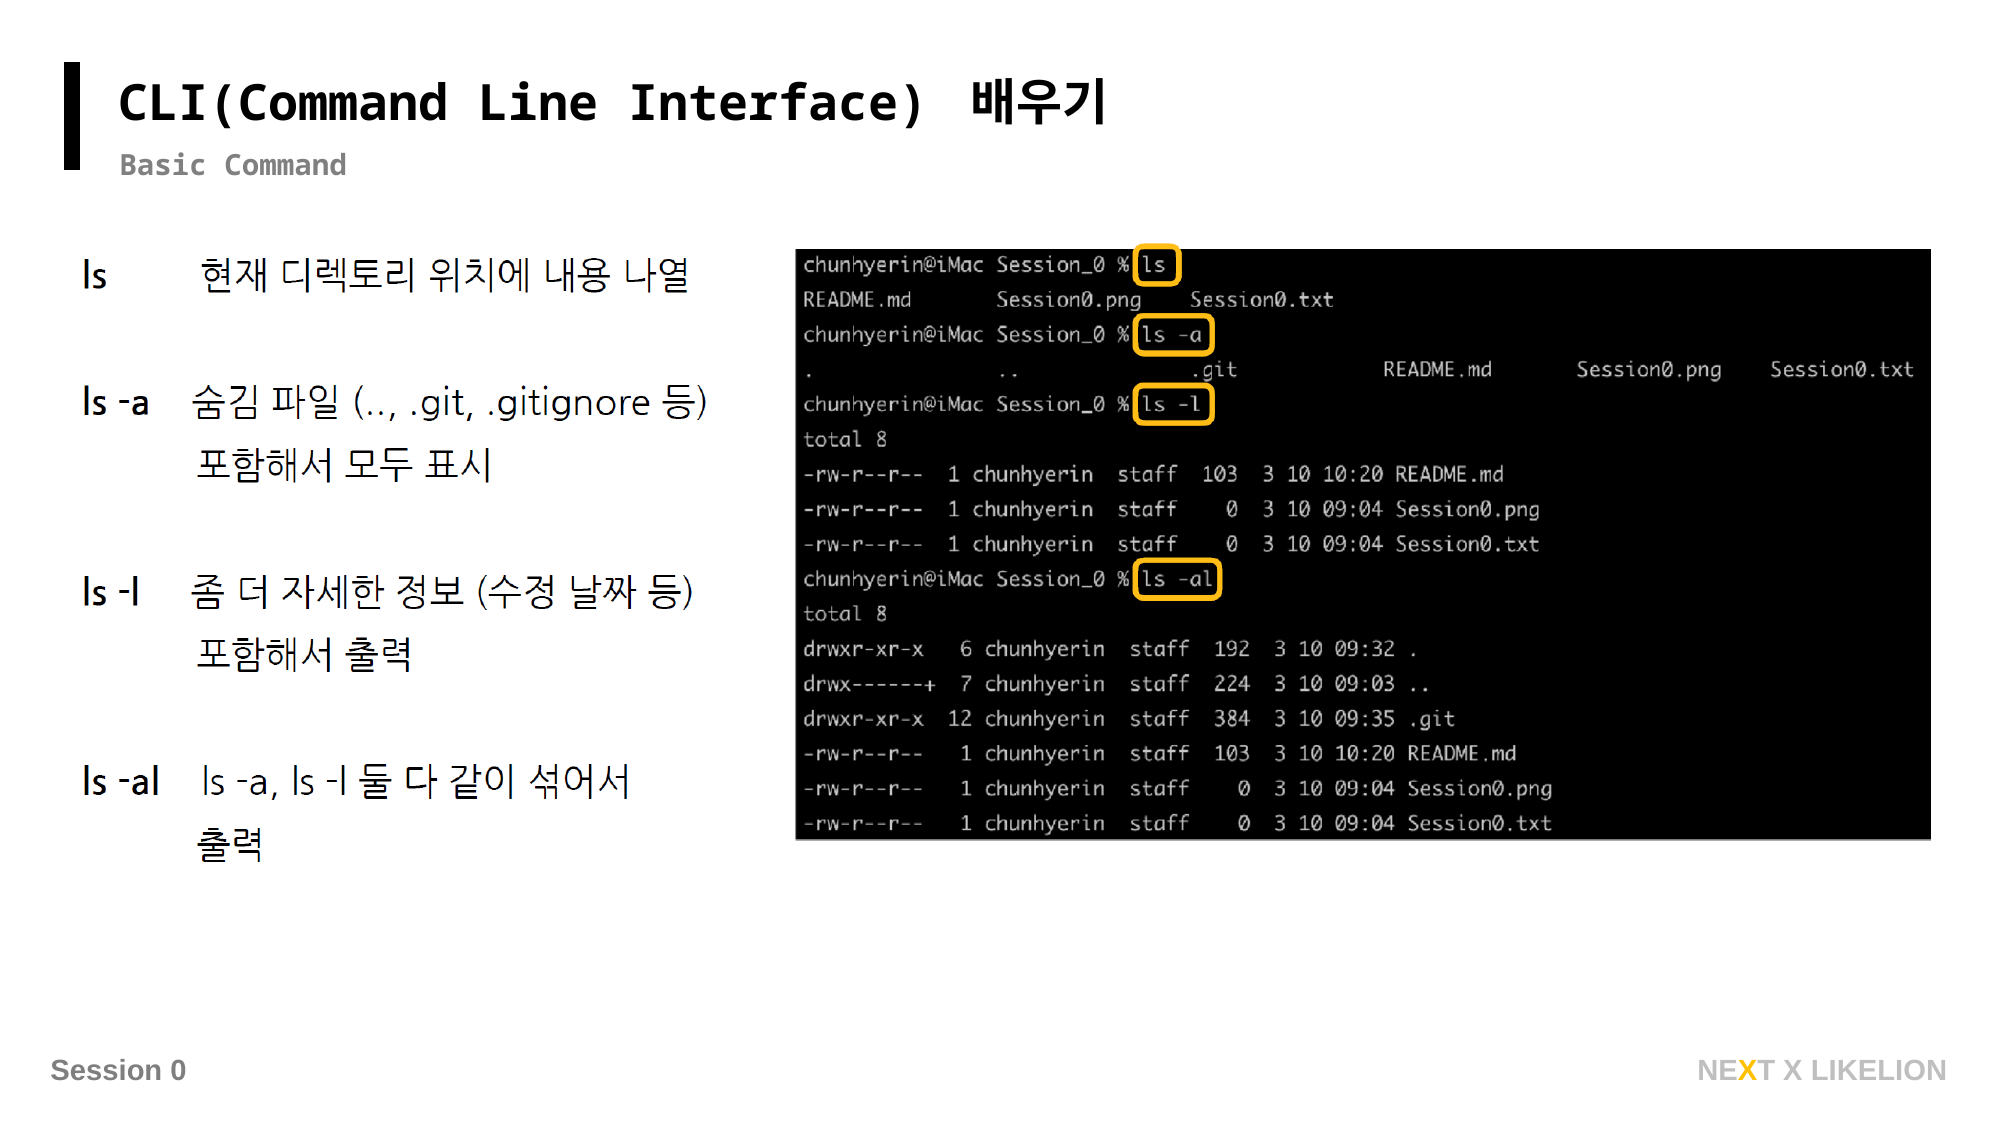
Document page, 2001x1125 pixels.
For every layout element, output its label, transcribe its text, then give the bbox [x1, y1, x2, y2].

text_box NEXT X LIKELION [1682, 1044, 1965, 1095]
text_box Basic Command [104, 138, 943, 188]
text_box [64, 63, 80, 170]
text_box Session 0 [35, 1044, 318, 1095]
text_box CLI(Command Line Interface) 배우기 [103, 63, 1233, 139]
picture [37, 188, 1963, 936]
